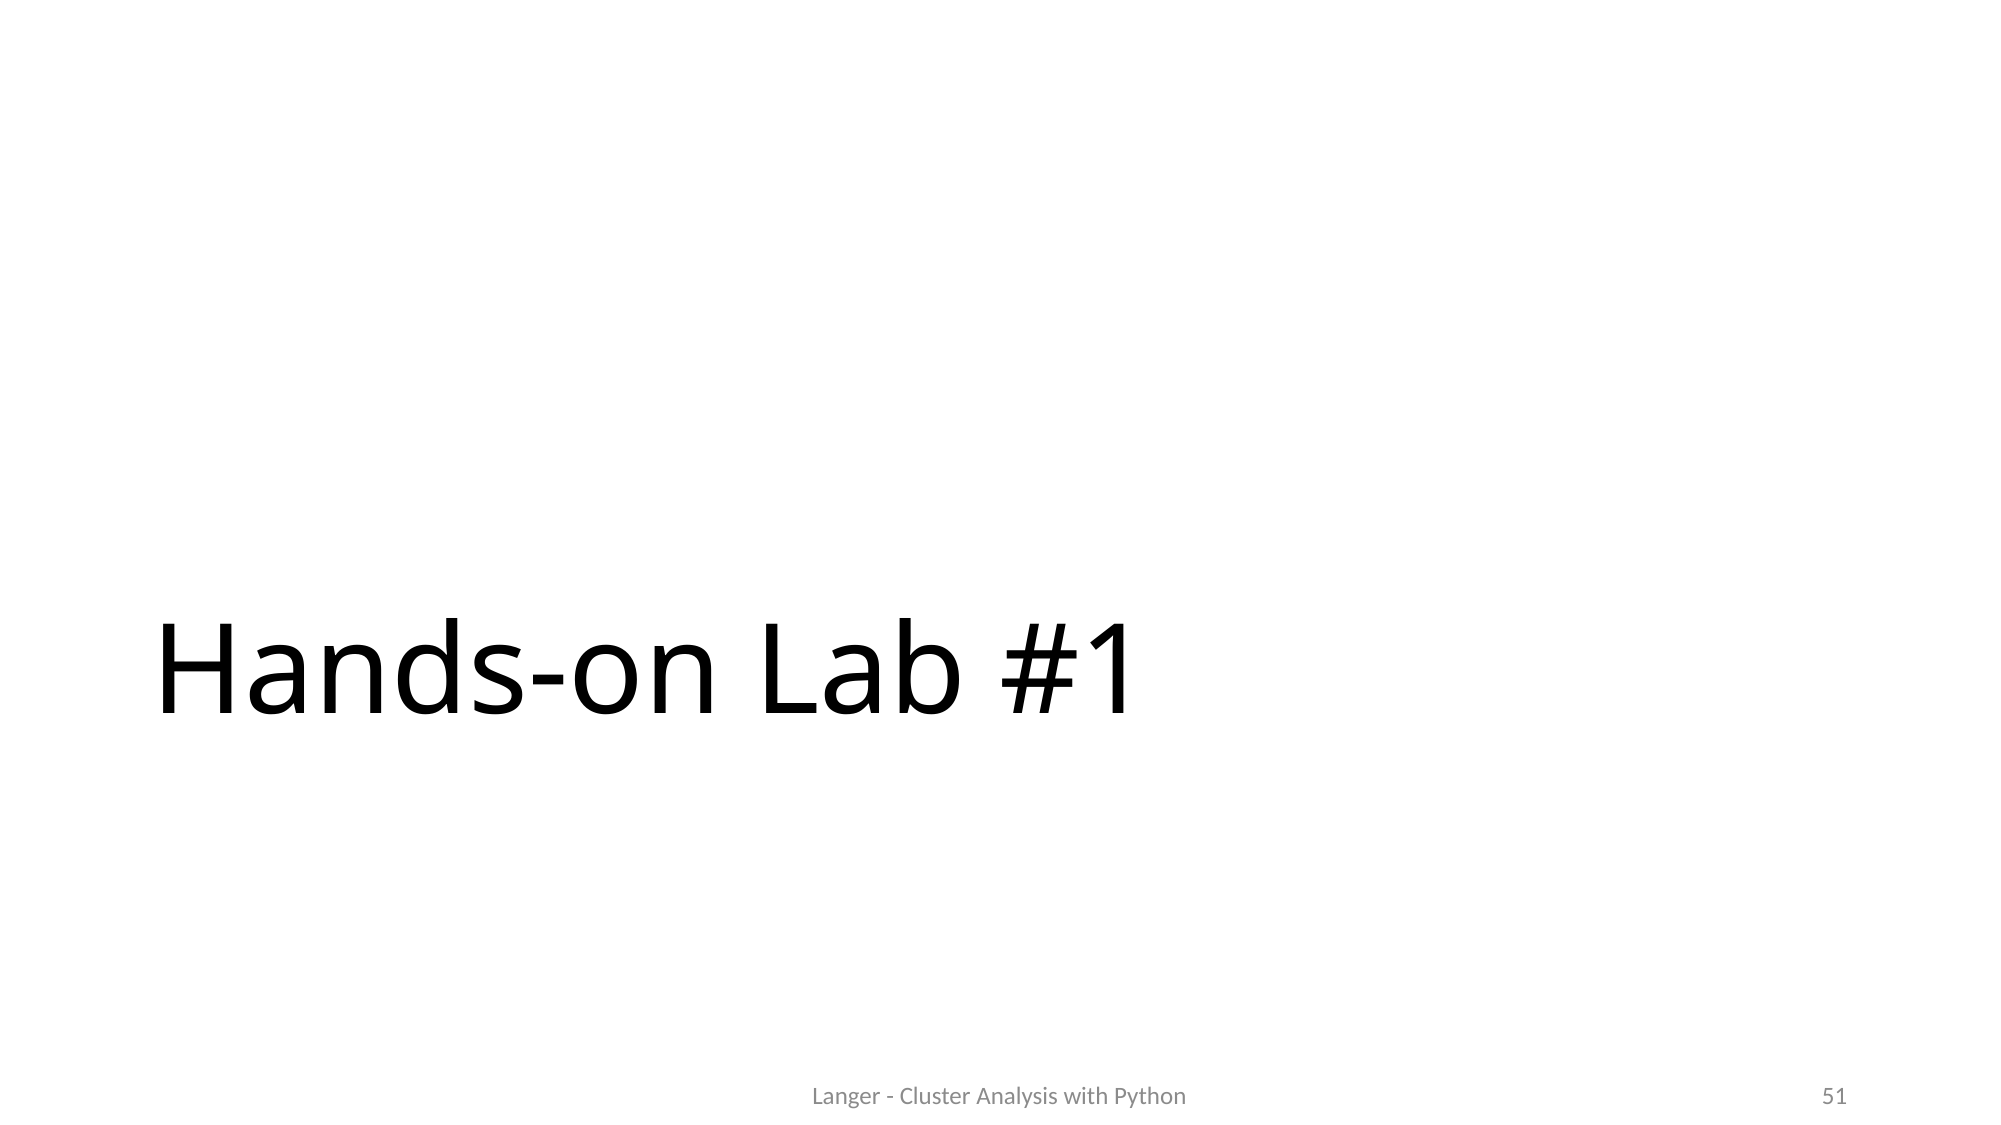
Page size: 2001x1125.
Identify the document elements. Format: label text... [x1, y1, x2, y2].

footer Langer - Cluster Analysis with Python [662, 1064, 1338, 1125]
title Hands-on Lab #1 [136, 280, 1862, 749]
slide_number 51 [1412, 1064, 1863, 1125]
